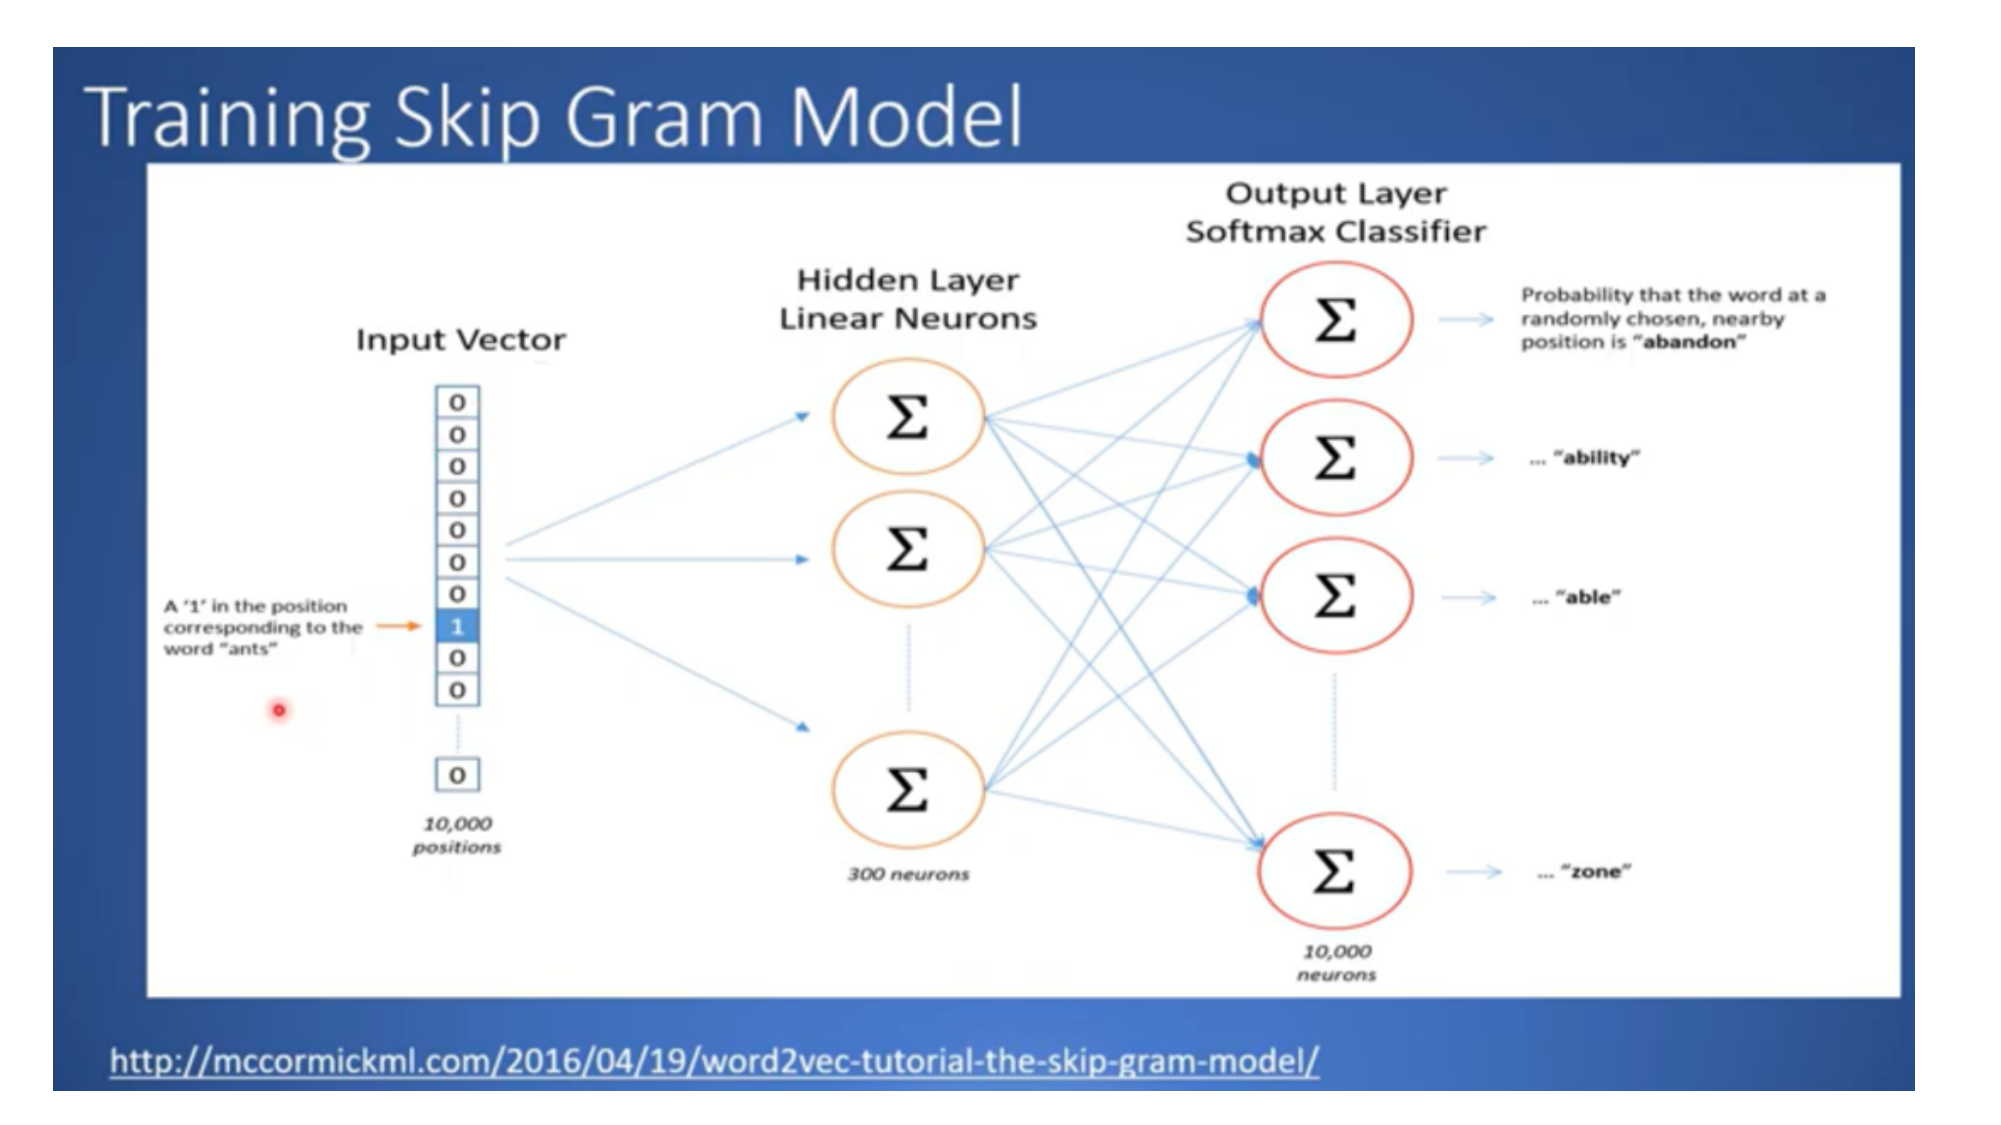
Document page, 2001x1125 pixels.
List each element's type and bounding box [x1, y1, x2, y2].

picture [53, 47, 1915, 1091]
